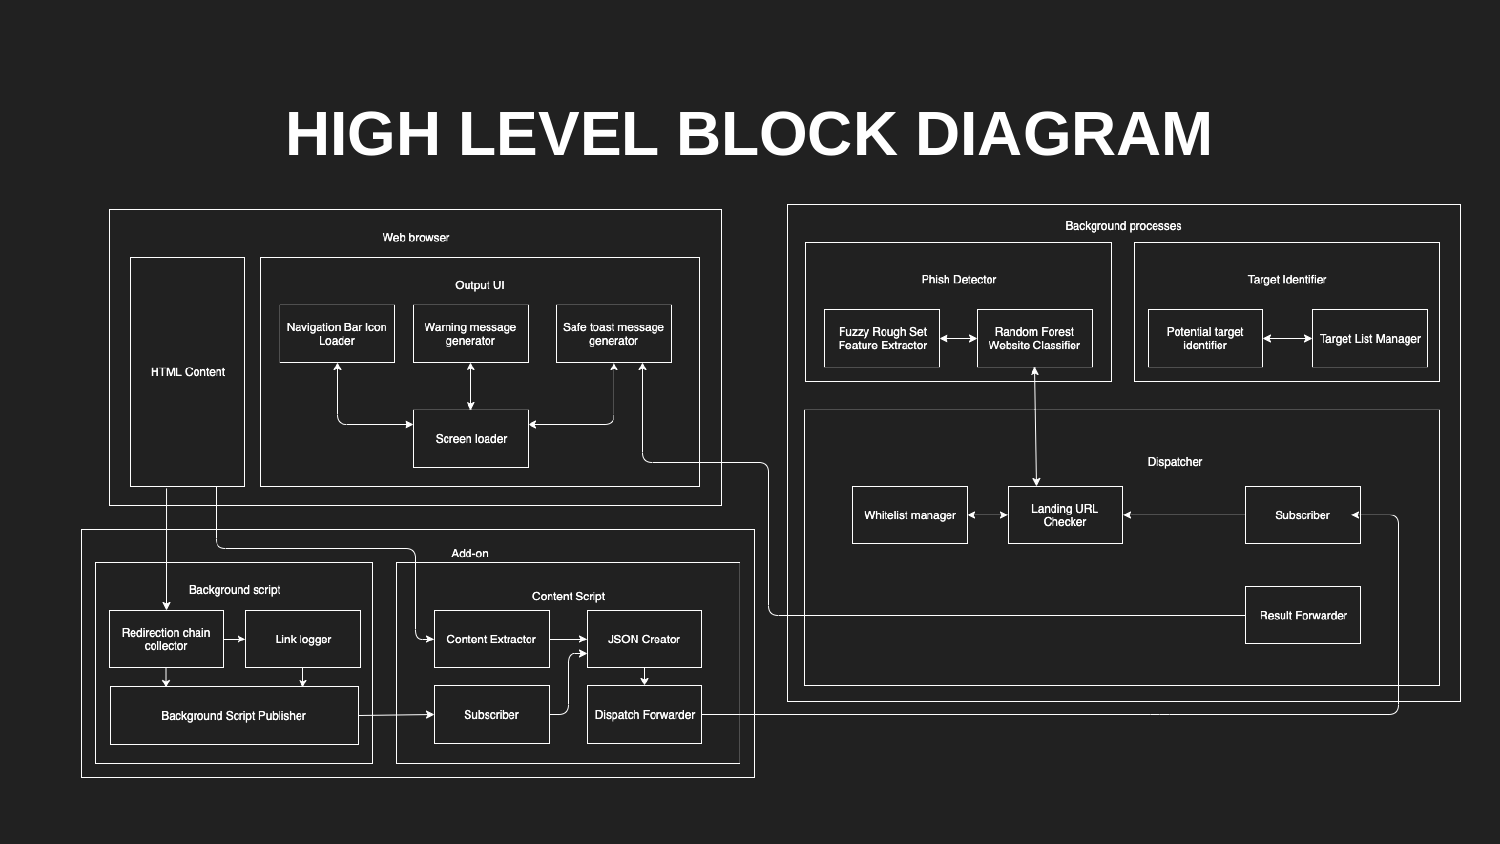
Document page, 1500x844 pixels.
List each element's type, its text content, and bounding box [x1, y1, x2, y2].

title HIGH LEVEL BLOCK DIAGRAM [104, 47, 1396, 181]
picture [71, 183, 1470, 812]
